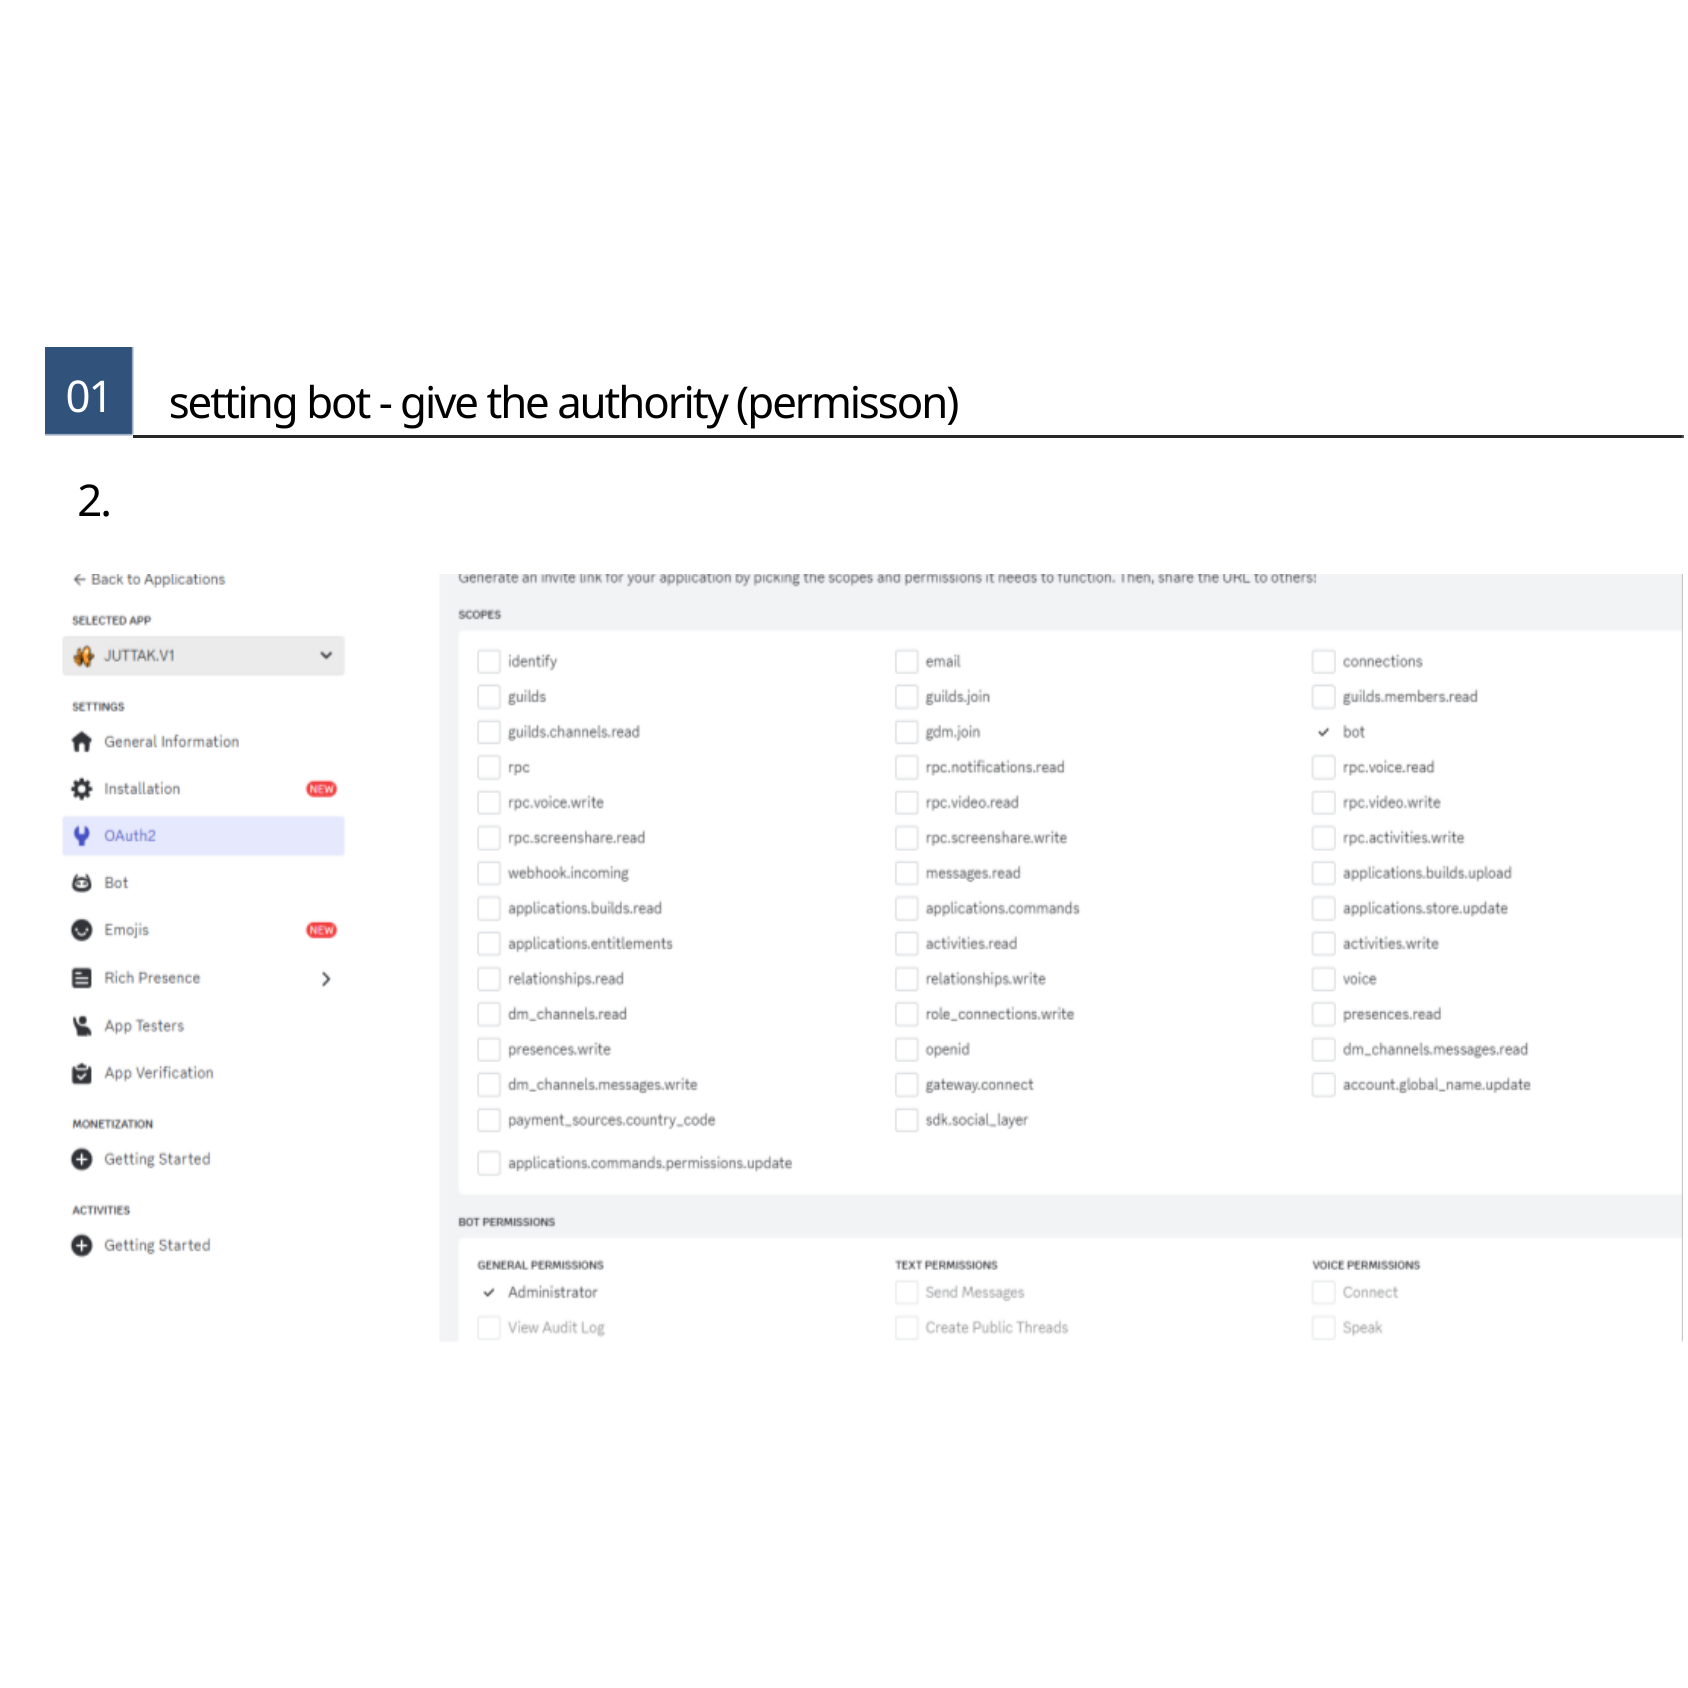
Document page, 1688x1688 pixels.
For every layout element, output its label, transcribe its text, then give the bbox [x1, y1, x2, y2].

text_box 2. [52, 462, 138, 523]
text_box setting bot - give the authority (permisson) [168, 364, 1688, 425]
picture [43, 574, 1684, 1342]
picture [45, 347, 1684, 438]
